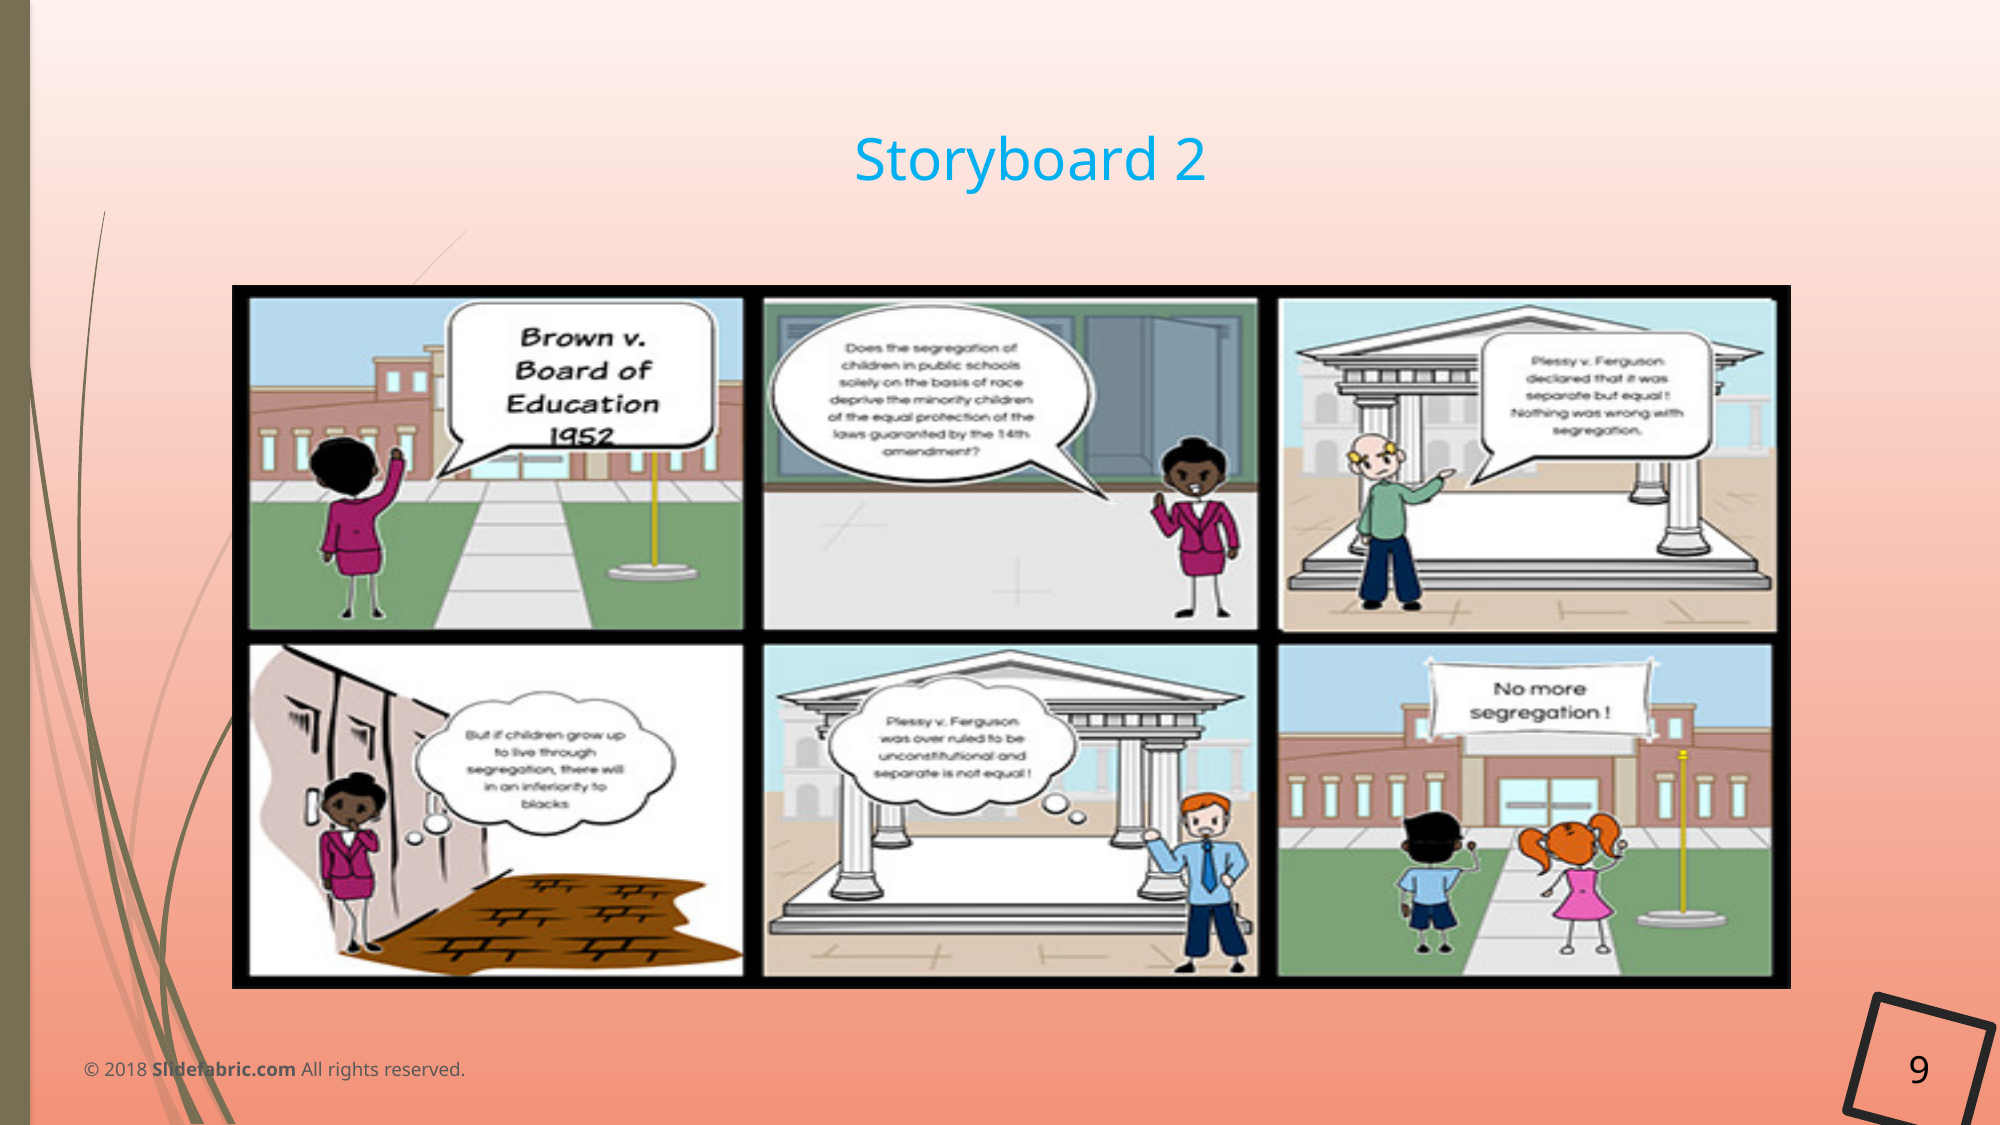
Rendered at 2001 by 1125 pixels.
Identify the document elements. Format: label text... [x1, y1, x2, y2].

picture [232, 284, 1791, 990]
text_box Storyboard 2 [839, 115, 1401, 200]
